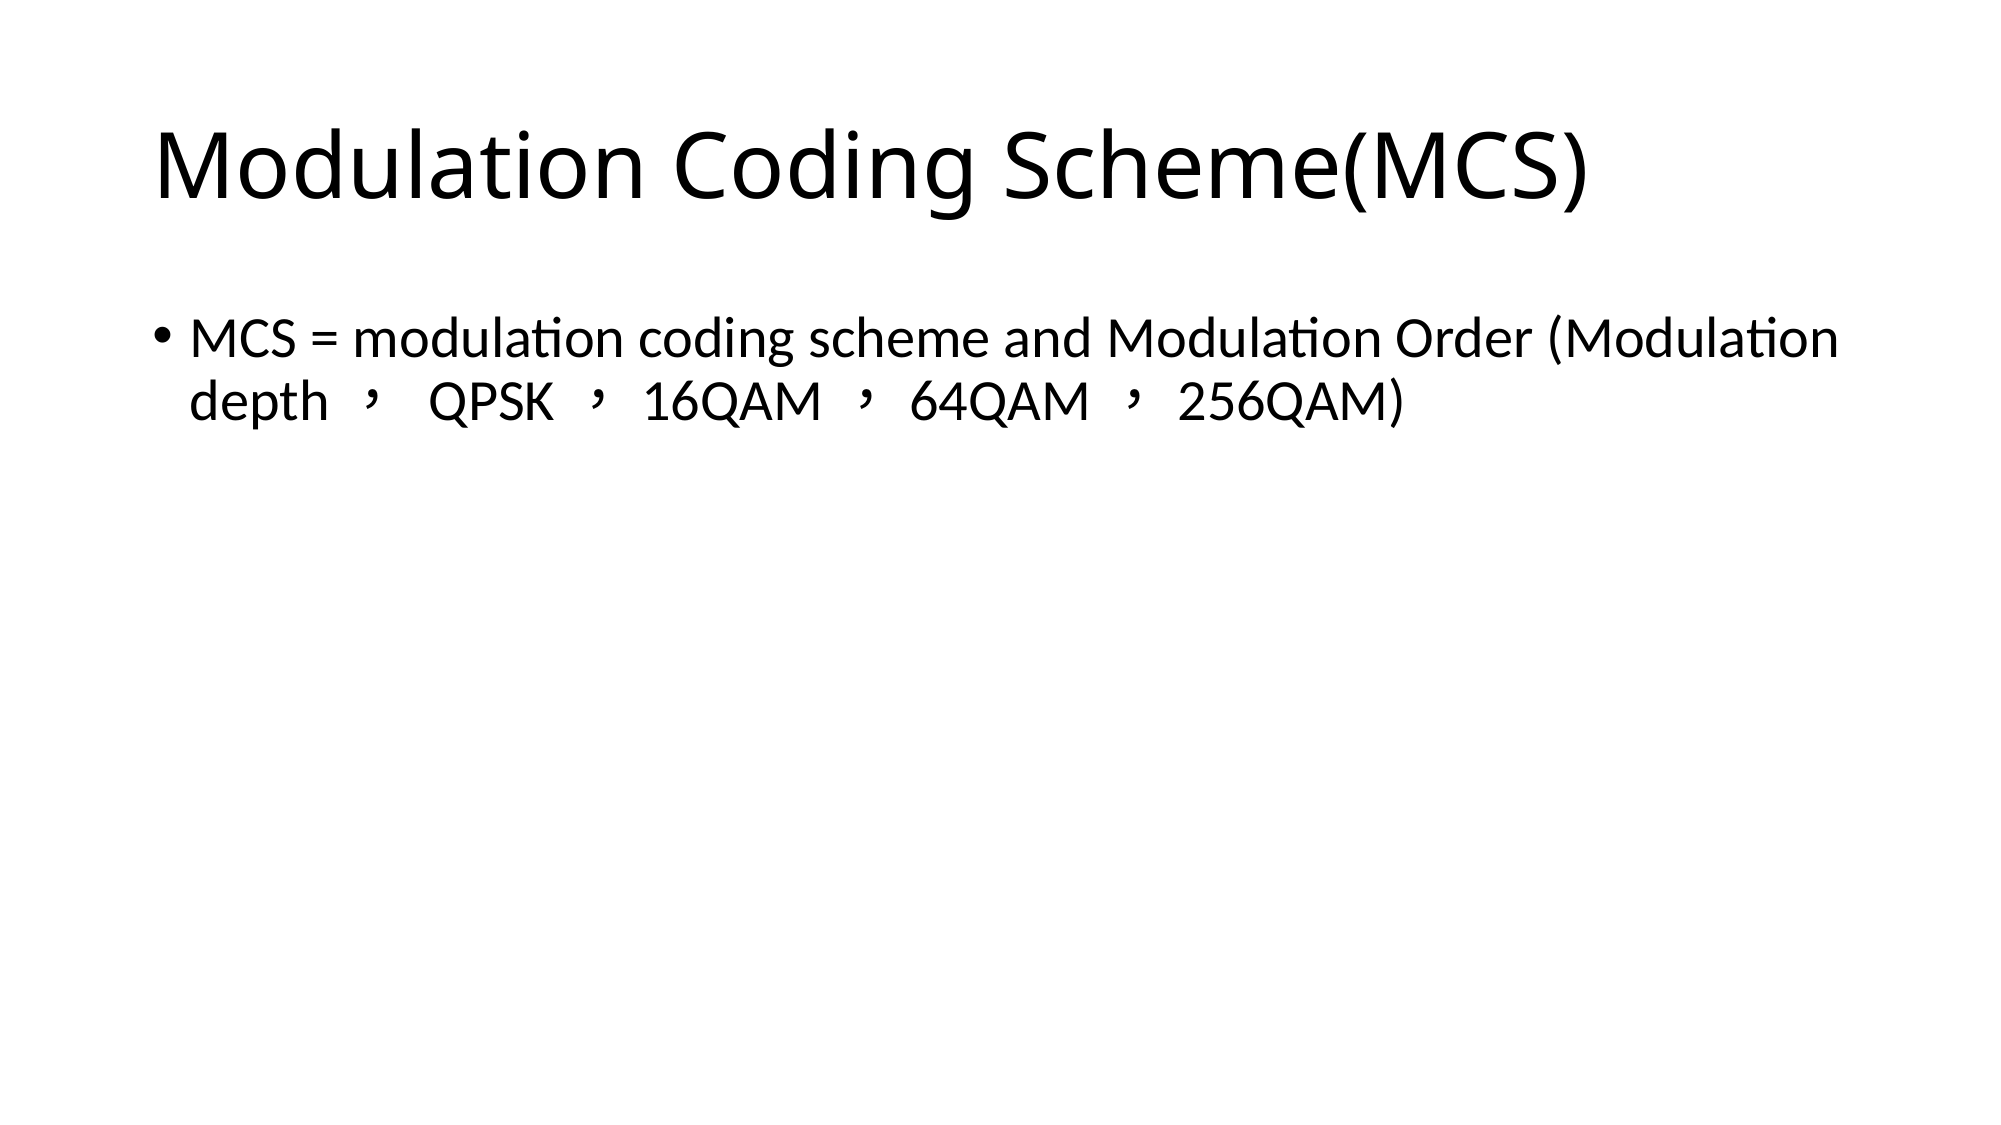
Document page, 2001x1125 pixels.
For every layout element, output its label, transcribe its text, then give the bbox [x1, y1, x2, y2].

list MCS = modulation coding scheme and Modulation Order (Modulation depth， QPSK，16QAM，64QAM，256QAM) [137, 299, 1863, 1014]
title Modulation Coding Scheme(MCS) [137, 59, 1863, 278]
